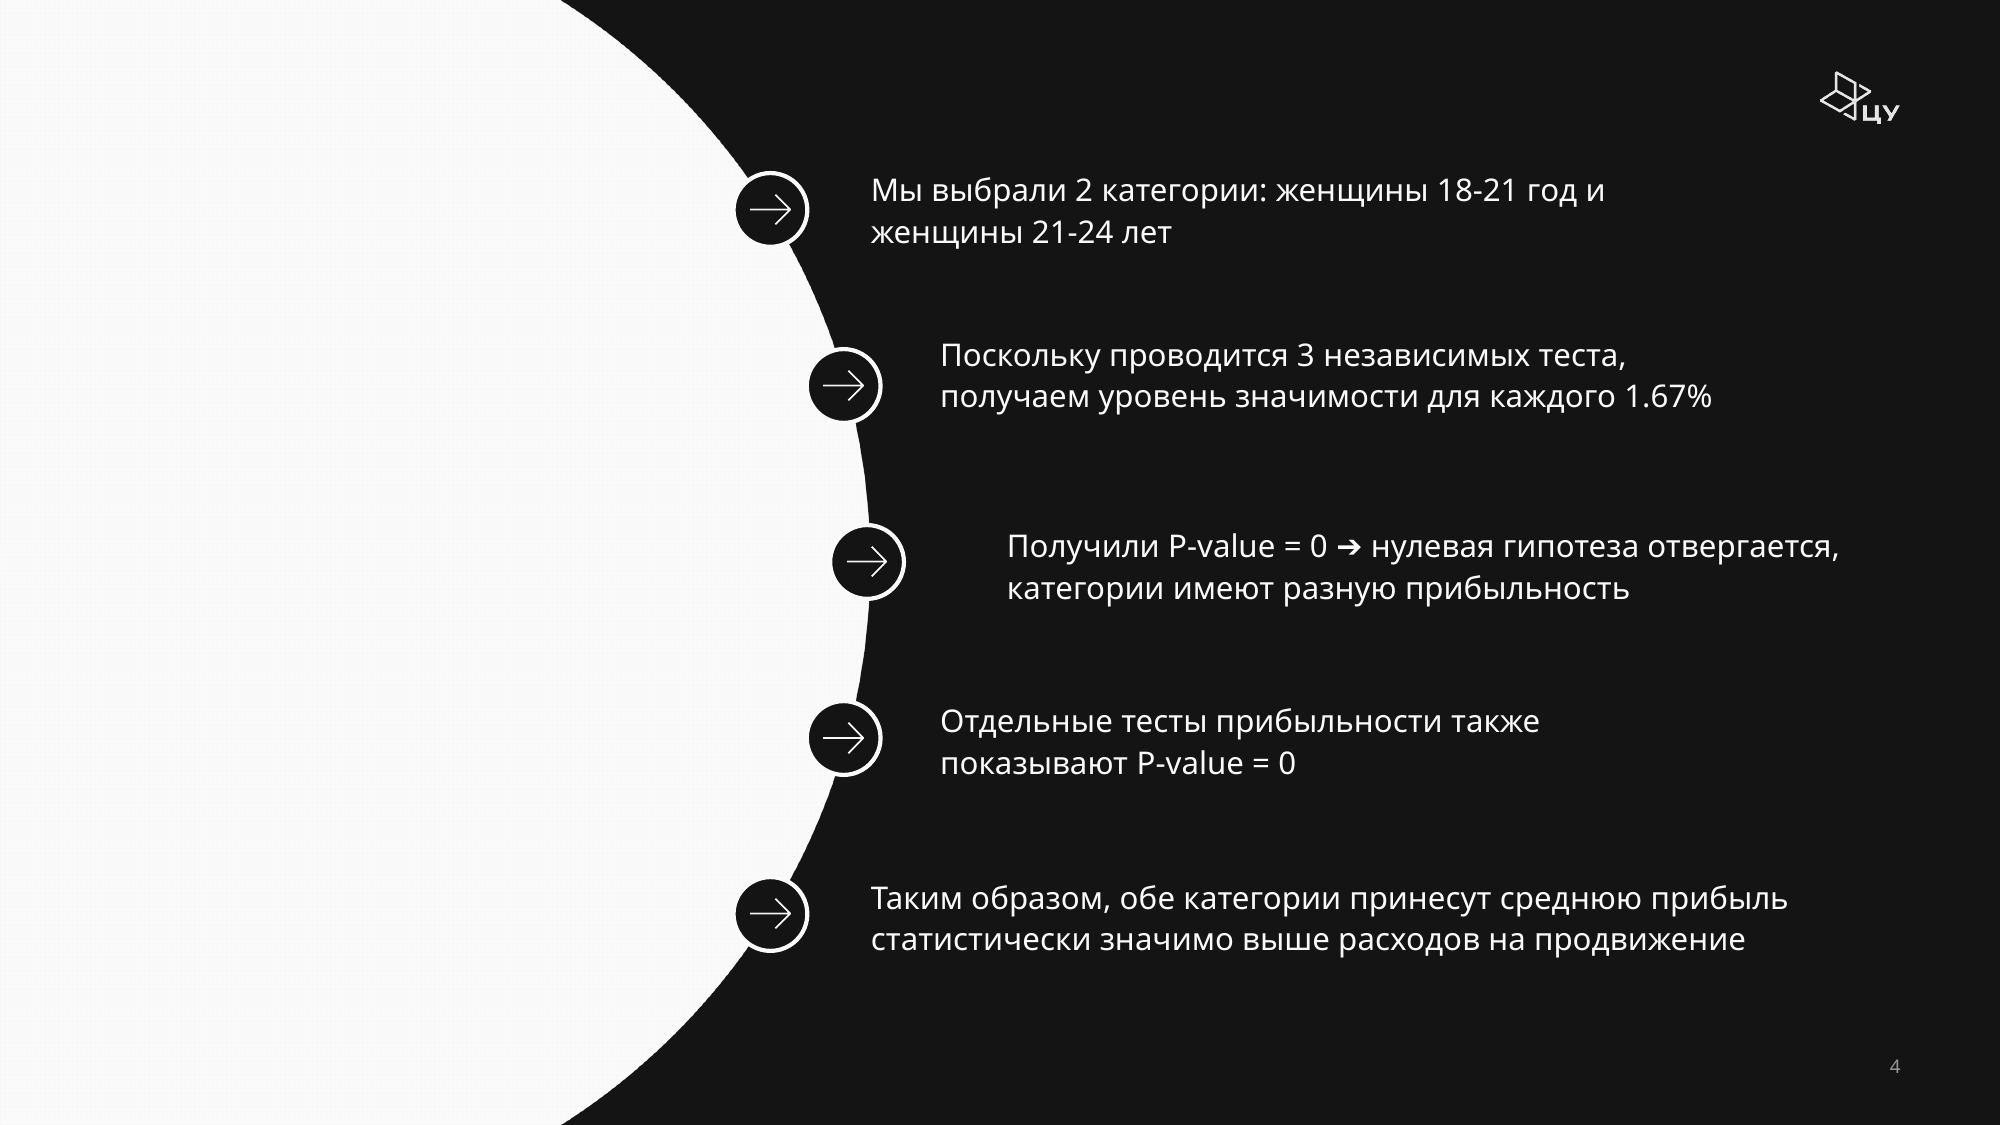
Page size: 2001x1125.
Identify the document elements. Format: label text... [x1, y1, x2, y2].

text_box Получили P-value = 0 ➔ нулевая гипотеза отвергается, категории имеют разную прибыльность [1006, 522, 1851, 606]
text_box 4 [1782, 1037, 1901, 1098]
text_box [733, 877, 808, 951]
picture [1820, 71, 1900, 124]
text_box Таким образом, обе категории принесут среднюю прибыль статистически значимо выше расходов на продвижение [870, 873, 1795, 958]
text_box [733, 172, 808, 247]
text_box Отдельные тесты прибыльности также показывают P-value = 0 [940, 697, 1682, 781]
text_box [806, 349, 881, 423]
text_box Поскольку проводится 3 независимых теста, получаем уровень значимости для каждого 1.67% [940, 330, 1725, 414]
picture [0, 0, 870, 1125]
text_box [830, 525, 904, 599]
text_box Мы выбрали 2 категории: женщины 18-21 год и женщины 21-24 лет [870, 166, 1613, 250]
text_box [806, 701, 881, 775]
